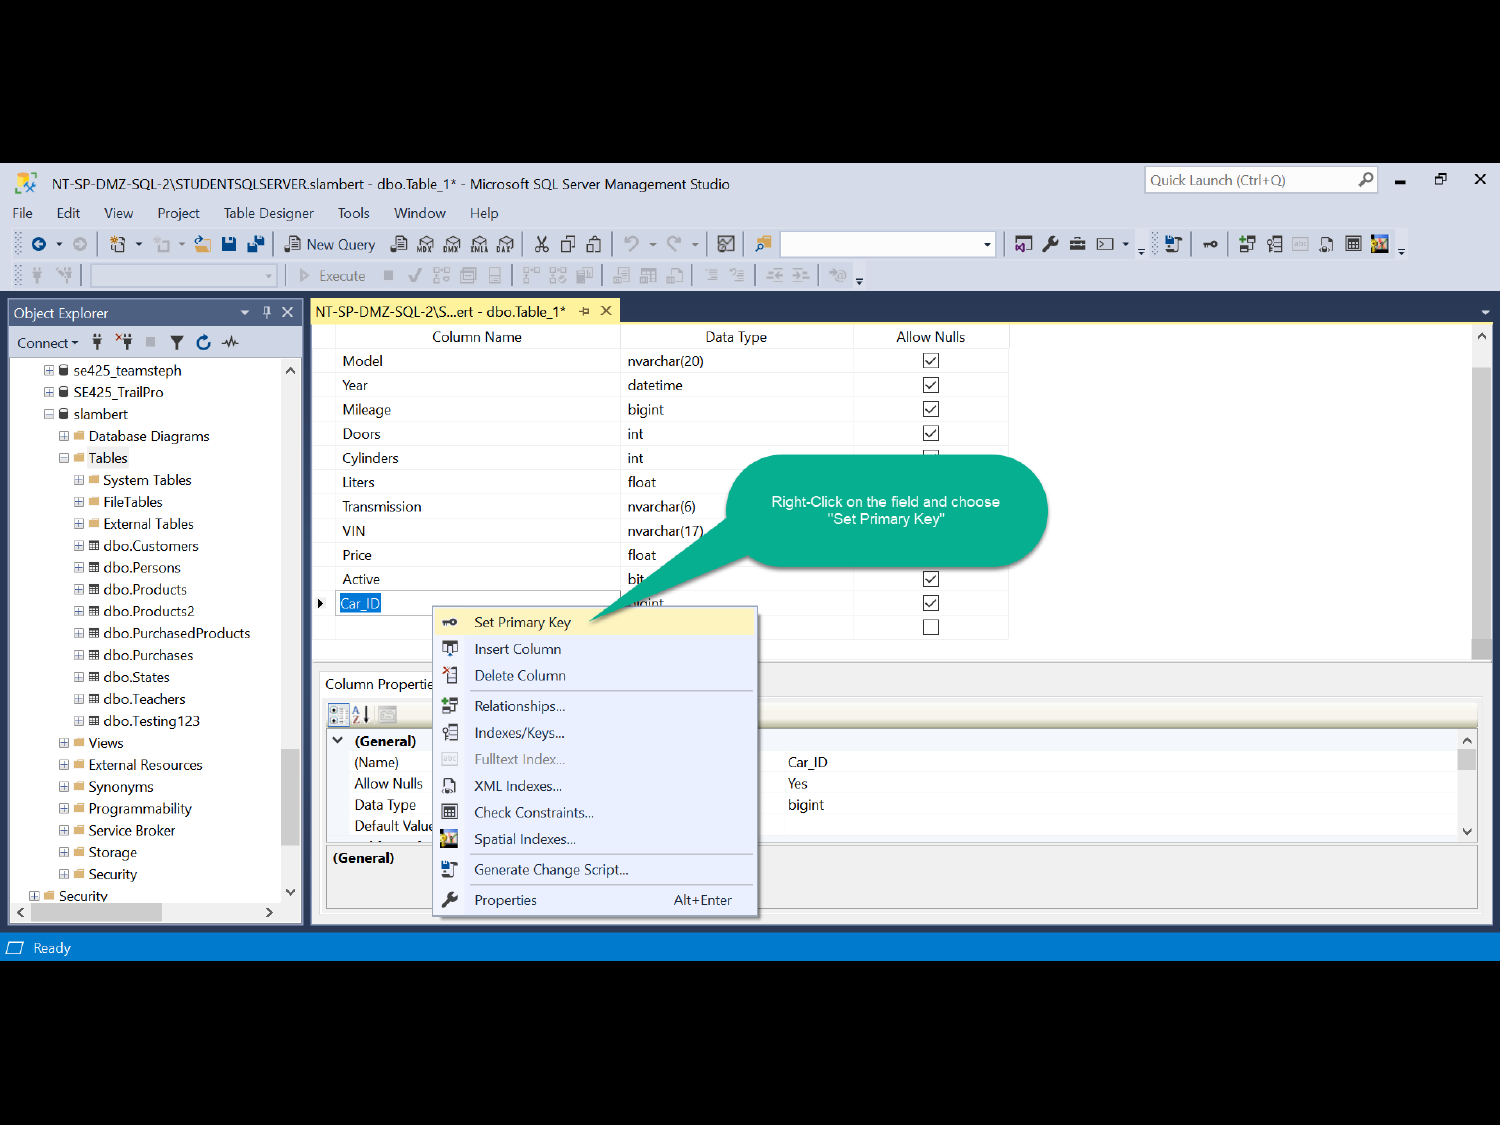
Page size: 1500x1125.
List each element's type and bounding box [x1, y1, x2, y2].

picture [0, 163, 1500, 961]
